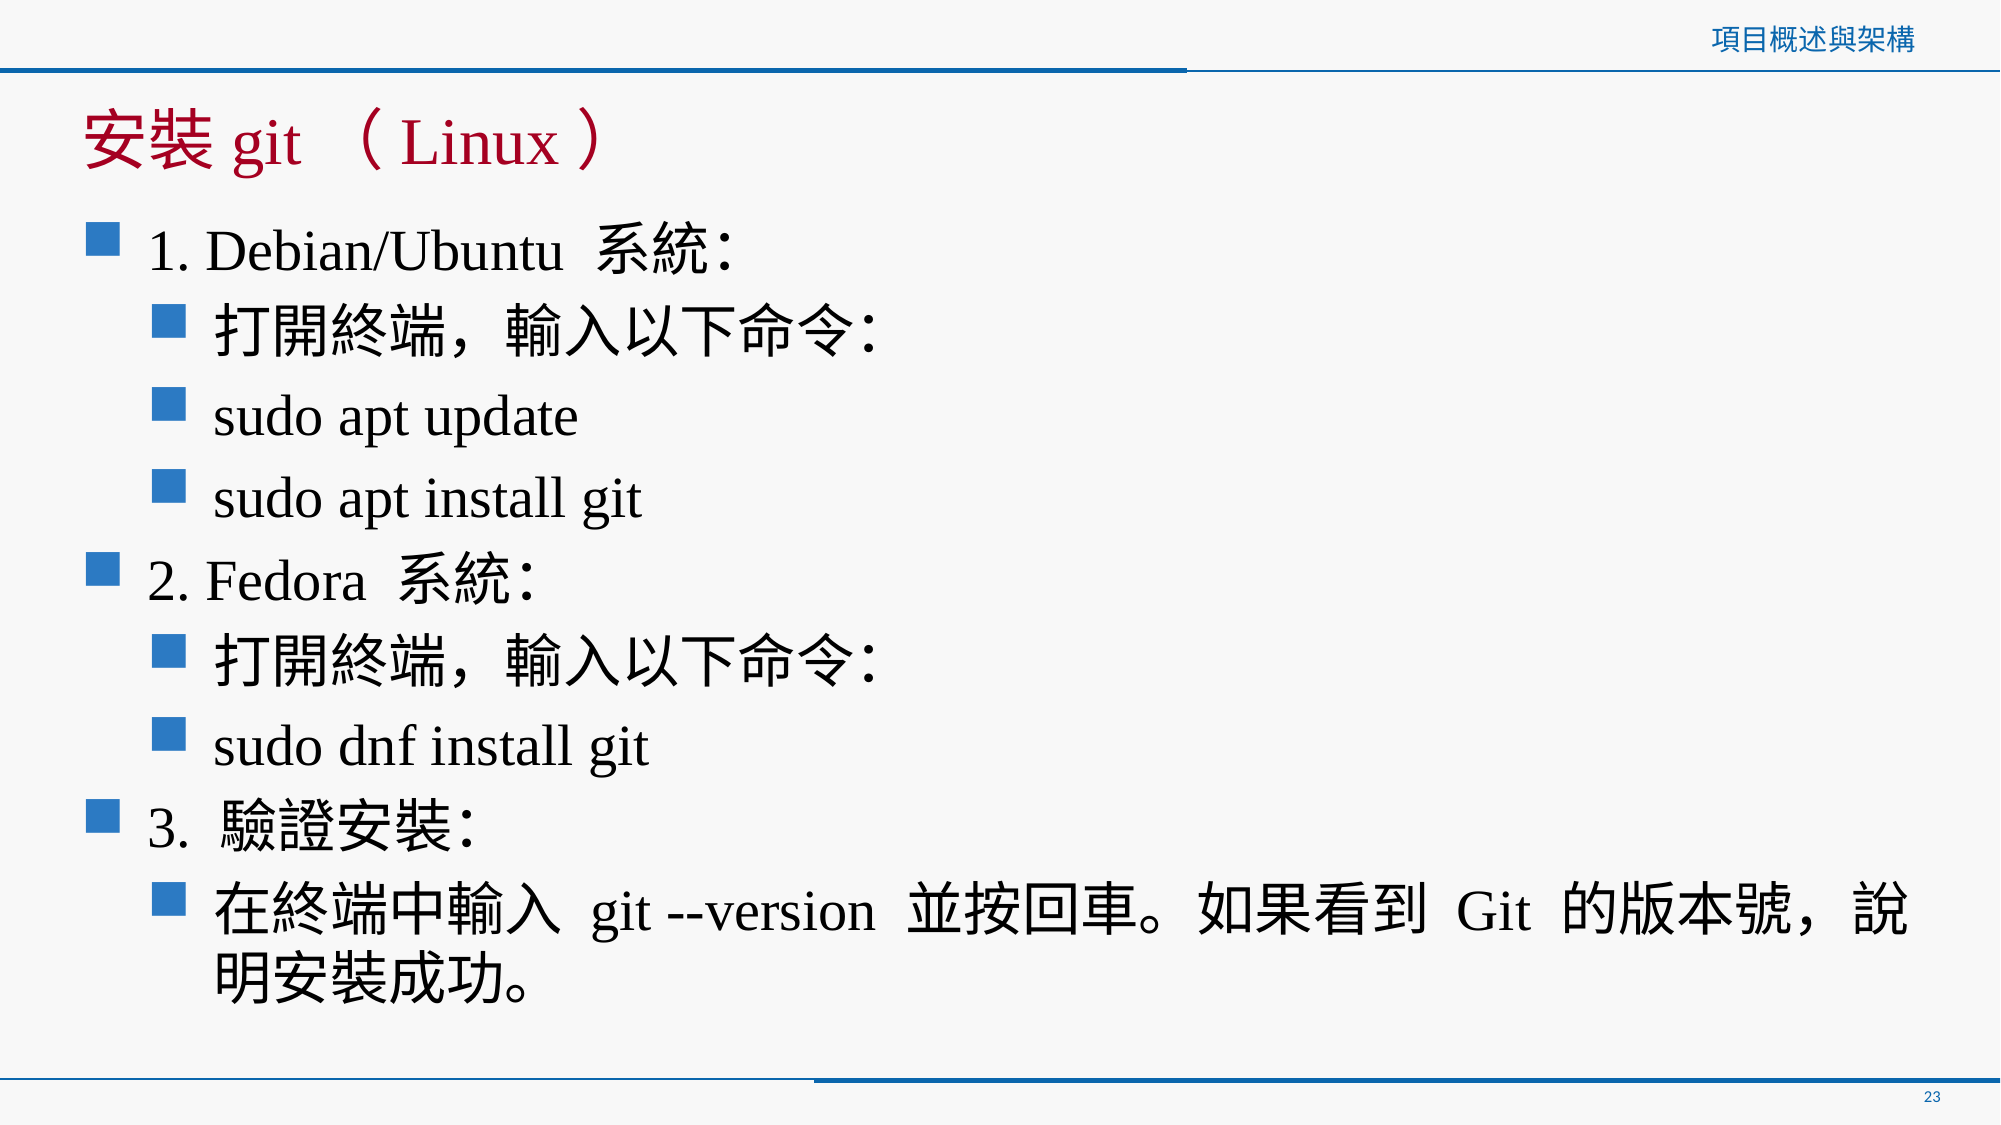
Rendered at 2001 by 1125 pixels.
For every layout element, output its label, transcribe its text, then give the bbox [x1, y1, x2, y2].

slide_number 23 [1890, 1078, 1974, 1111]
list 1. Debian/Ubuntu 系統： 打開終端，輸入以下命令： sudo apt update sudo apt install git 2. Fedora 系統： 打開終端，輸入以下命令： sudo dnf install git 3. 驗證安裝： 在終端中輸入 git --version 並按回車。如果看到 Git 的版本號，說明安裝成功。 [66, 204, 1957, 1051]
list 安裝git（Linux） [66, 97, 1931, 178]
title 項目概述與架構 [86, 15, 1931, 68]
